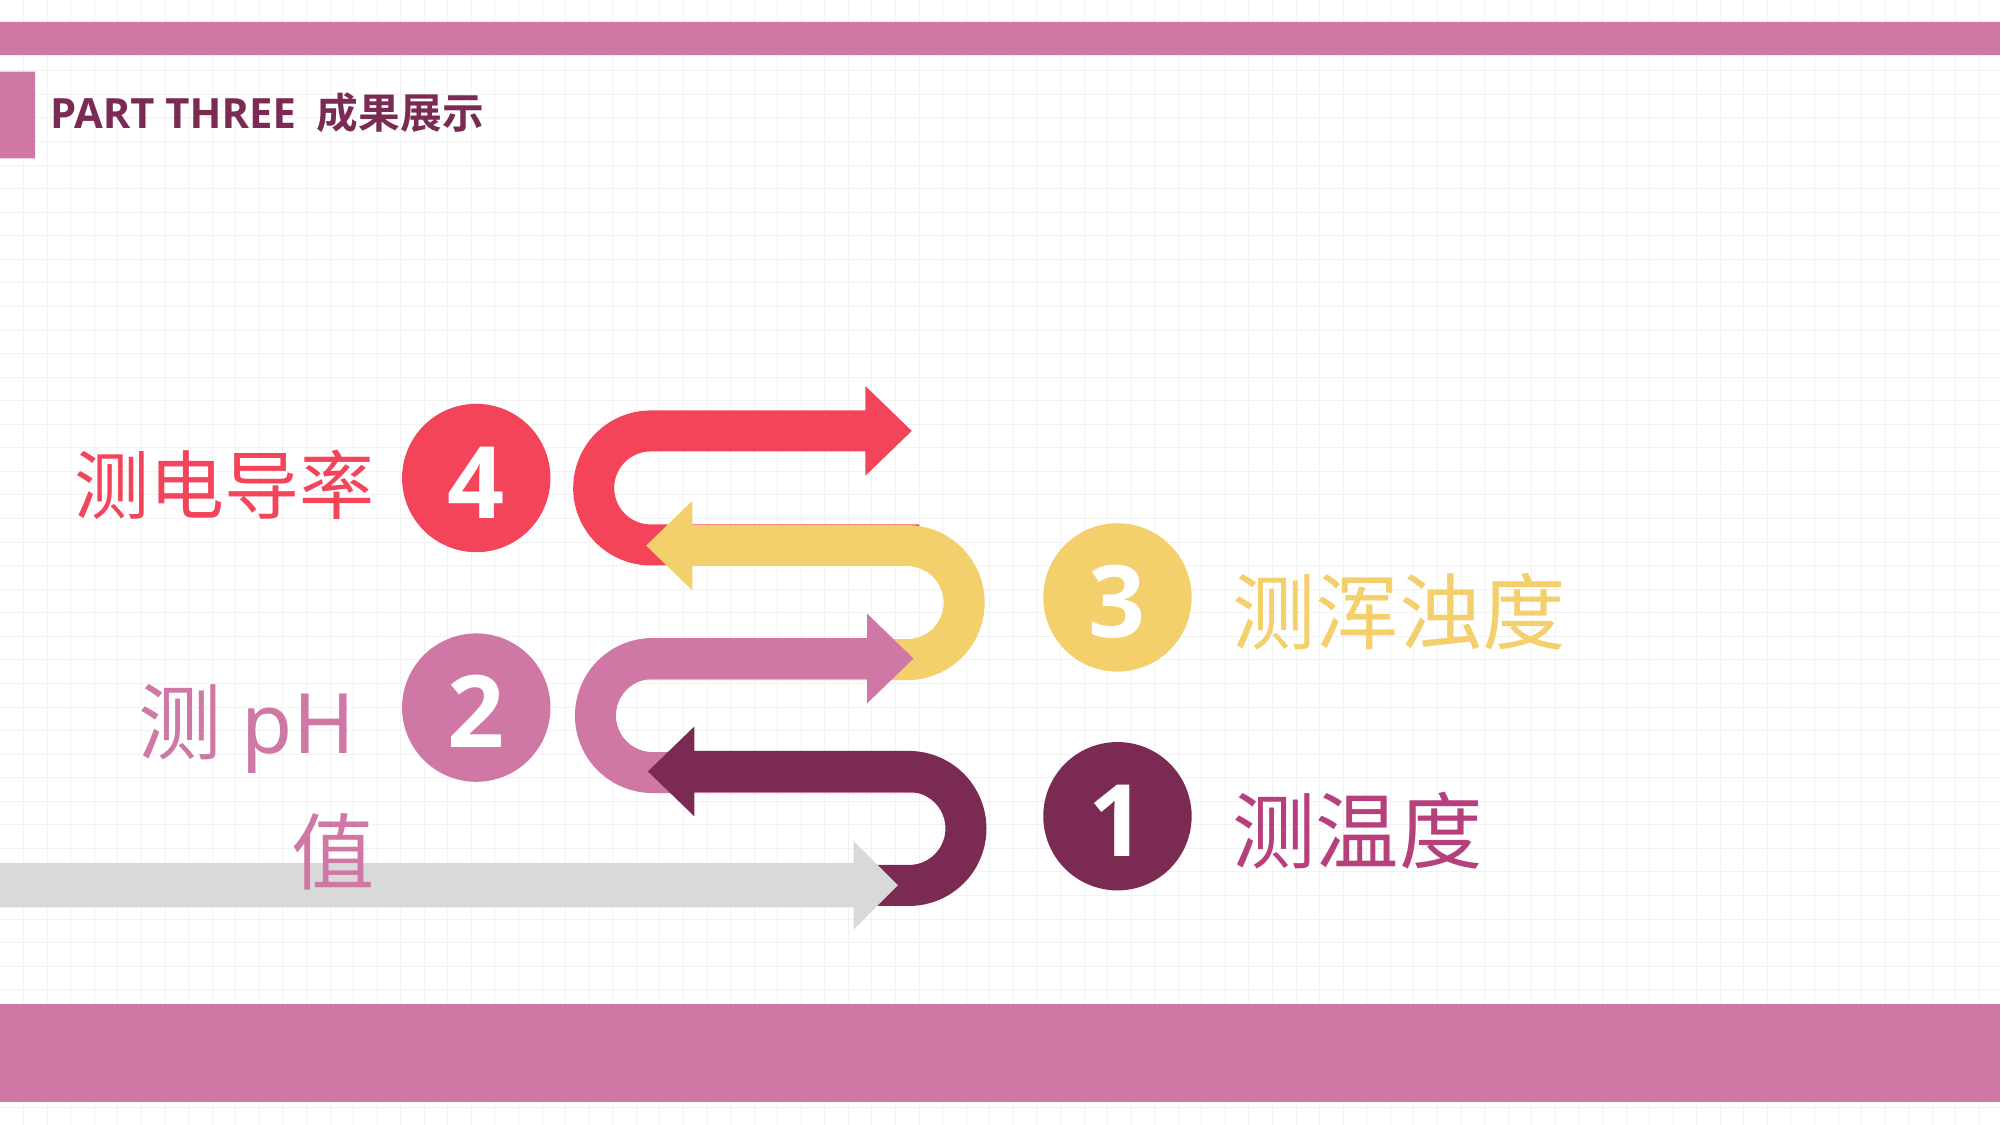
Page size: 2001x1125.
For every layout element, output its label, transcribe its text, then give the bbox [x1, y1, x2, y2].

text_box 测浑浊度 [1218, 523, 1821, 668]
text_box 1 [1042, 740, 1193, 892]
text_box [572, 383, 914, 567]
text_box [573, 611, 916, 795]
text_box 测电导率 [17, 403, 390, 536]
text_box 3 [1042, 522, 1193, 673]
text_box [0, 838, 900, 932]
text_box 测温度 [1218, 741, 1821, 887]
text_box [644, 498, 986, 682]
text_box 2 [401, 632, 552, 783]
list PART THREE 成果展示 [34, 70, 835, 159]
text_box [646, 724, 988, 907]
text_box 测pH值 [65, 633, 390, 908]
text_box 4 [401, 402, 552, 554]
